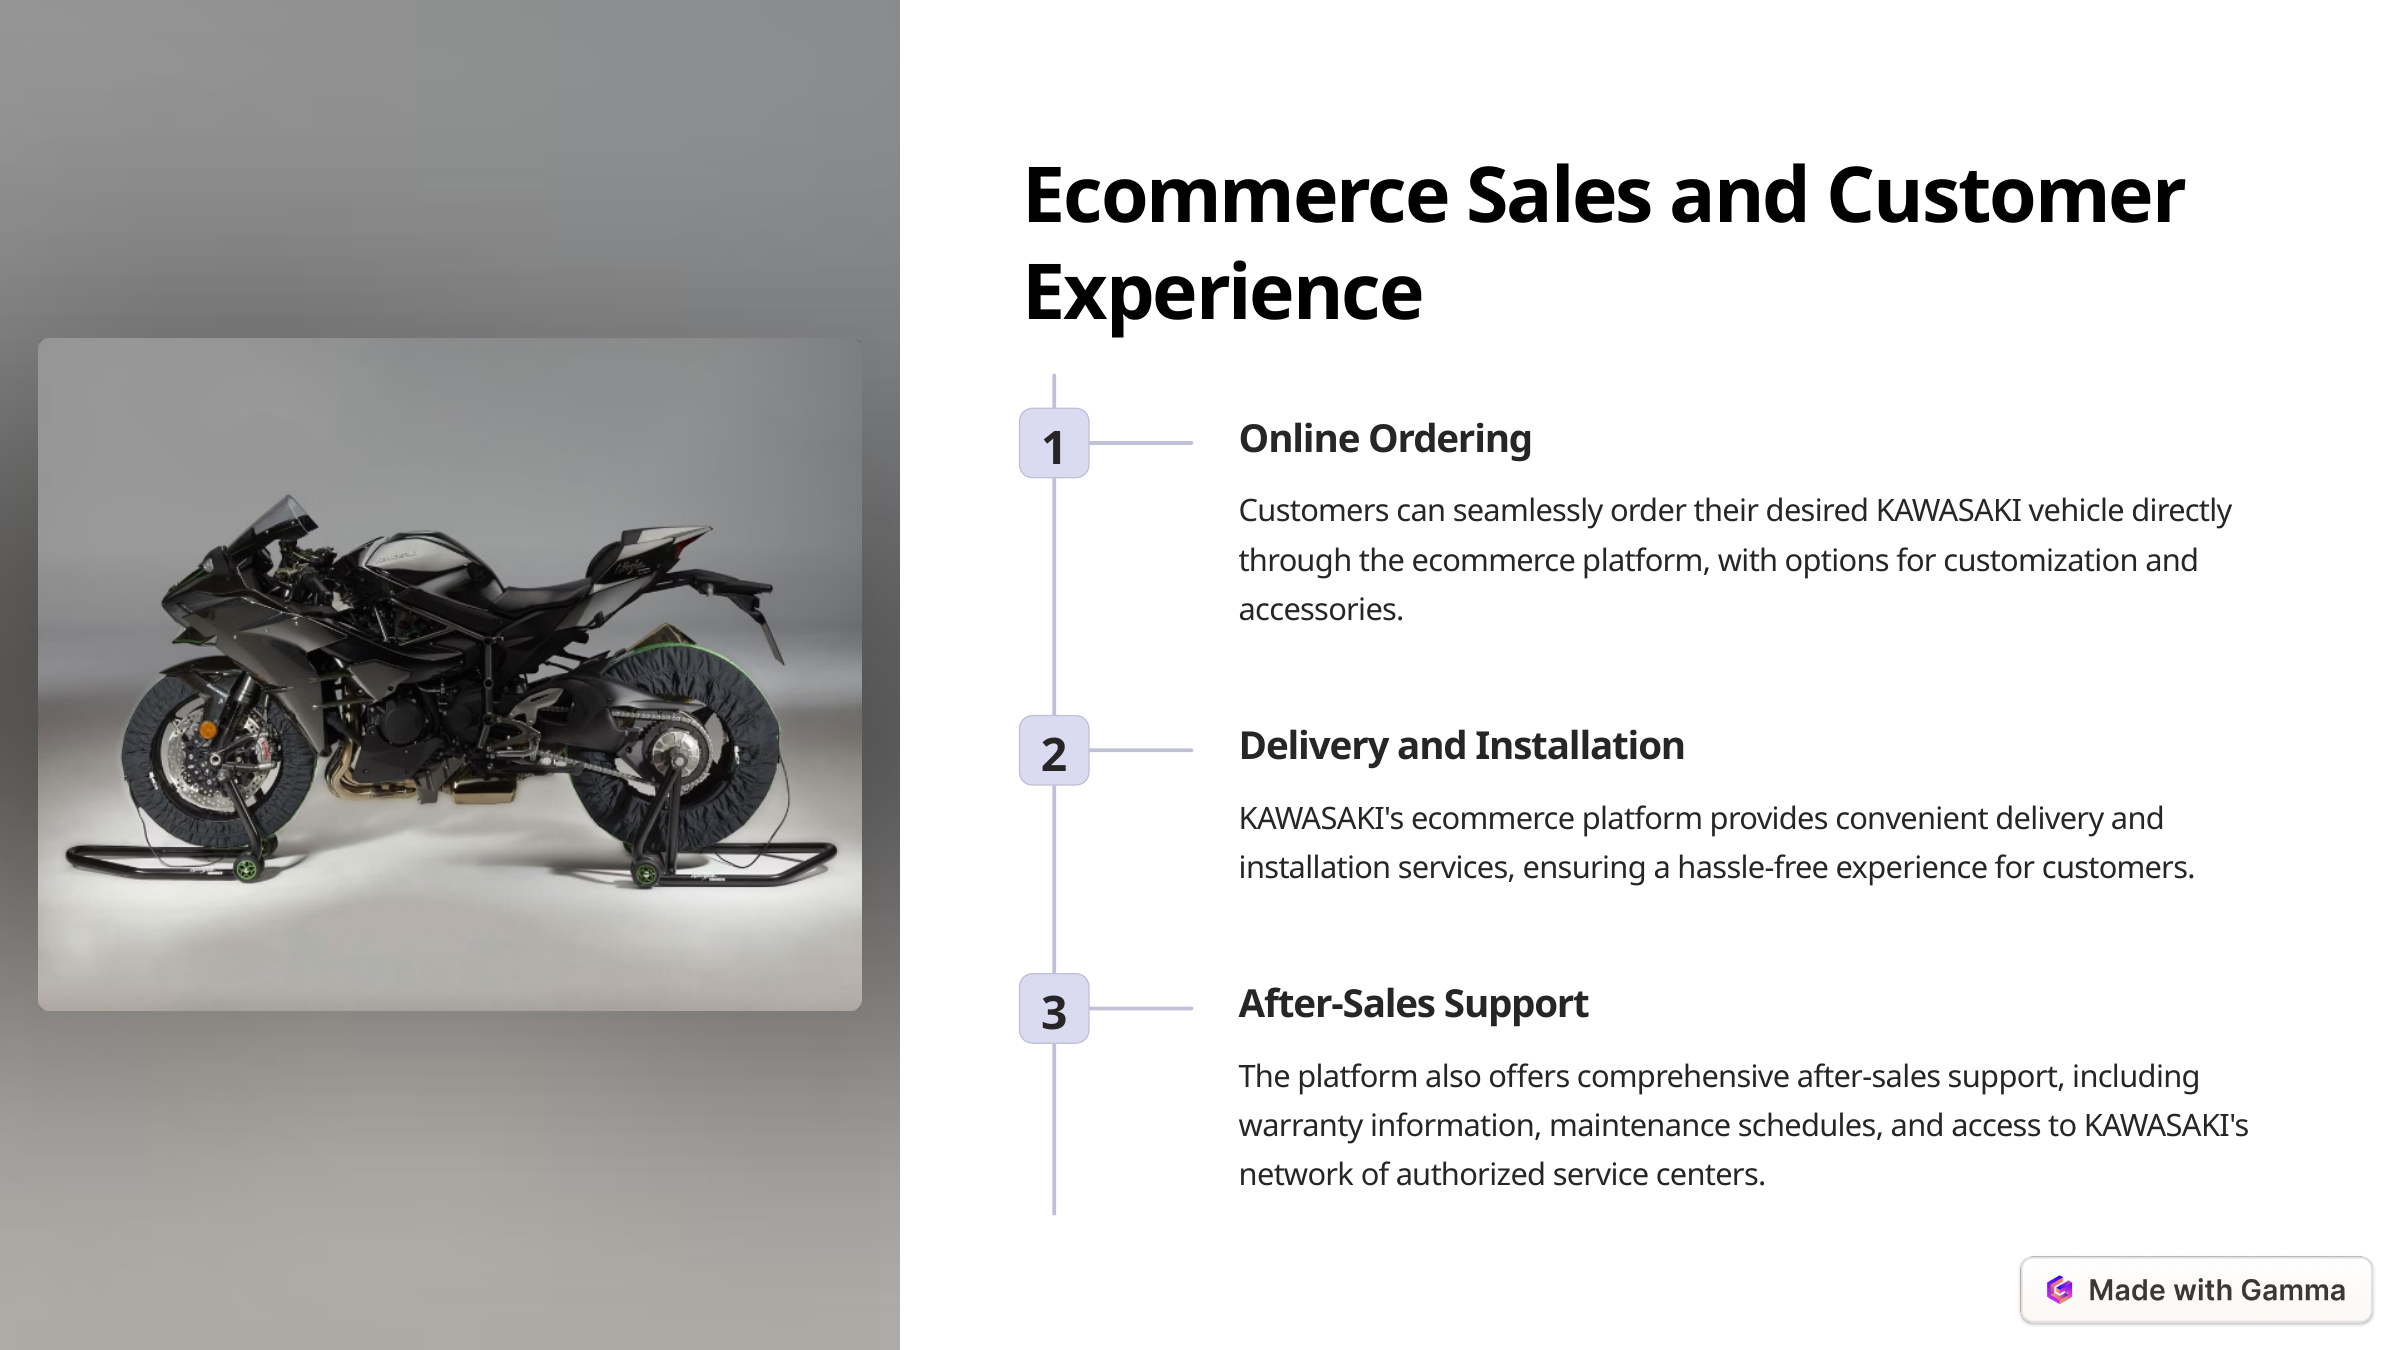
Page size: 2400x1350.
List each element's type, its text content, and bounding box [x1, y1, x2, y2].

text_box [900, 0, 2400, 1350]
text_box Ecommerce Sales and Customer Experience [1007, 134, 2292, 328]
text_box [1052, 478, 1057, 715]
text_box [1019, 973, 1089, 1044]
text_box [1019, 408, 1089, 478]
text_box [1089, 748, 1194, 753]
text_box [1052, 373, 1057, 408]
text_box KAWASAKI's ecommerce platform provides convenient delivery and installation services, ensuring a hassle-free experience for customers. [1223, 778, 2292, 878]
text_box 3 [1040, 985, 1069, 1032]
text_box [1089, 441, 1194, 445]
text_box [1052, 786, 1057, 973]
picture [0, 0, 900, 1350]
text_box [1019, 715, 1089, 786]
text_box 2 [1040, 727, 1069, 774]
picture [2008, 1244, 2385, 1335]
text_box [1052, 1044, 1057, 1216]
text_box Customers can seamlessly order their desired KAWASAKI vehicle directly through the ecommerce platform, with options for customization and accessories. [1223, 471, 2292, 620]
text_box Delivery and Installation [1224, 711, 1650, 760]
text_box [1089, 1006, 1194, 1011]
text_box The platform also offers comprehensive after-sales support, including warranty information, maintenance schedules, and access to KAWASAKI's network of authorized service centers. [1223, 1036, 2292, 1185]
text_box After-Sales Support [1224, 969, 1610, 1018]
text_box 1 [1045, 419, 1064, 467]
text_box Online Ordering [1224, 404, 1610, 453]
